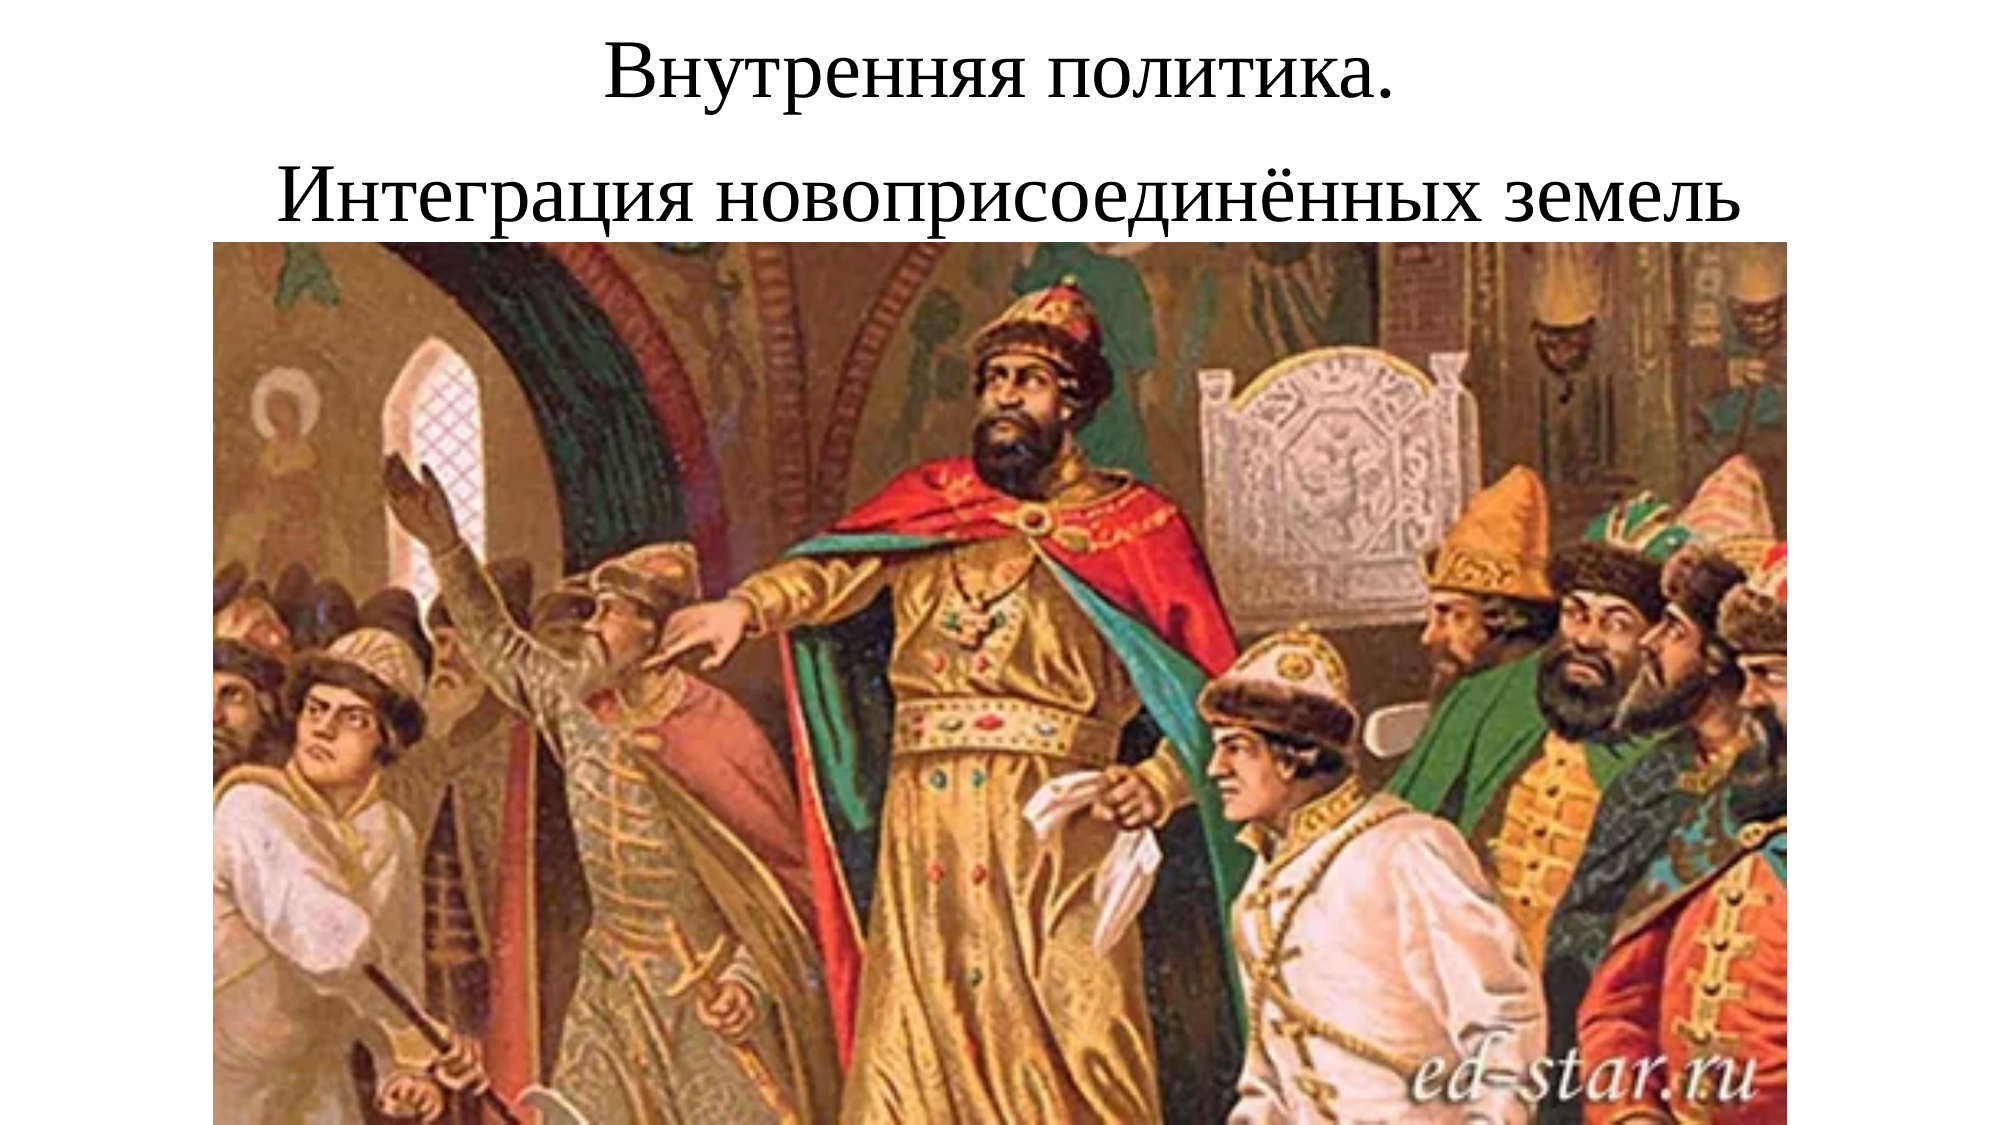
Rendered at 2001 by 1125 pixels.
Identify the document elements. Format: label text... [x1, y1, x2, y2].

picture [213, 242, 1787, 1125]
text_box Внутренняя политика. Интеграция новоприсоединённых земель [0, 0, 2000, 246]
